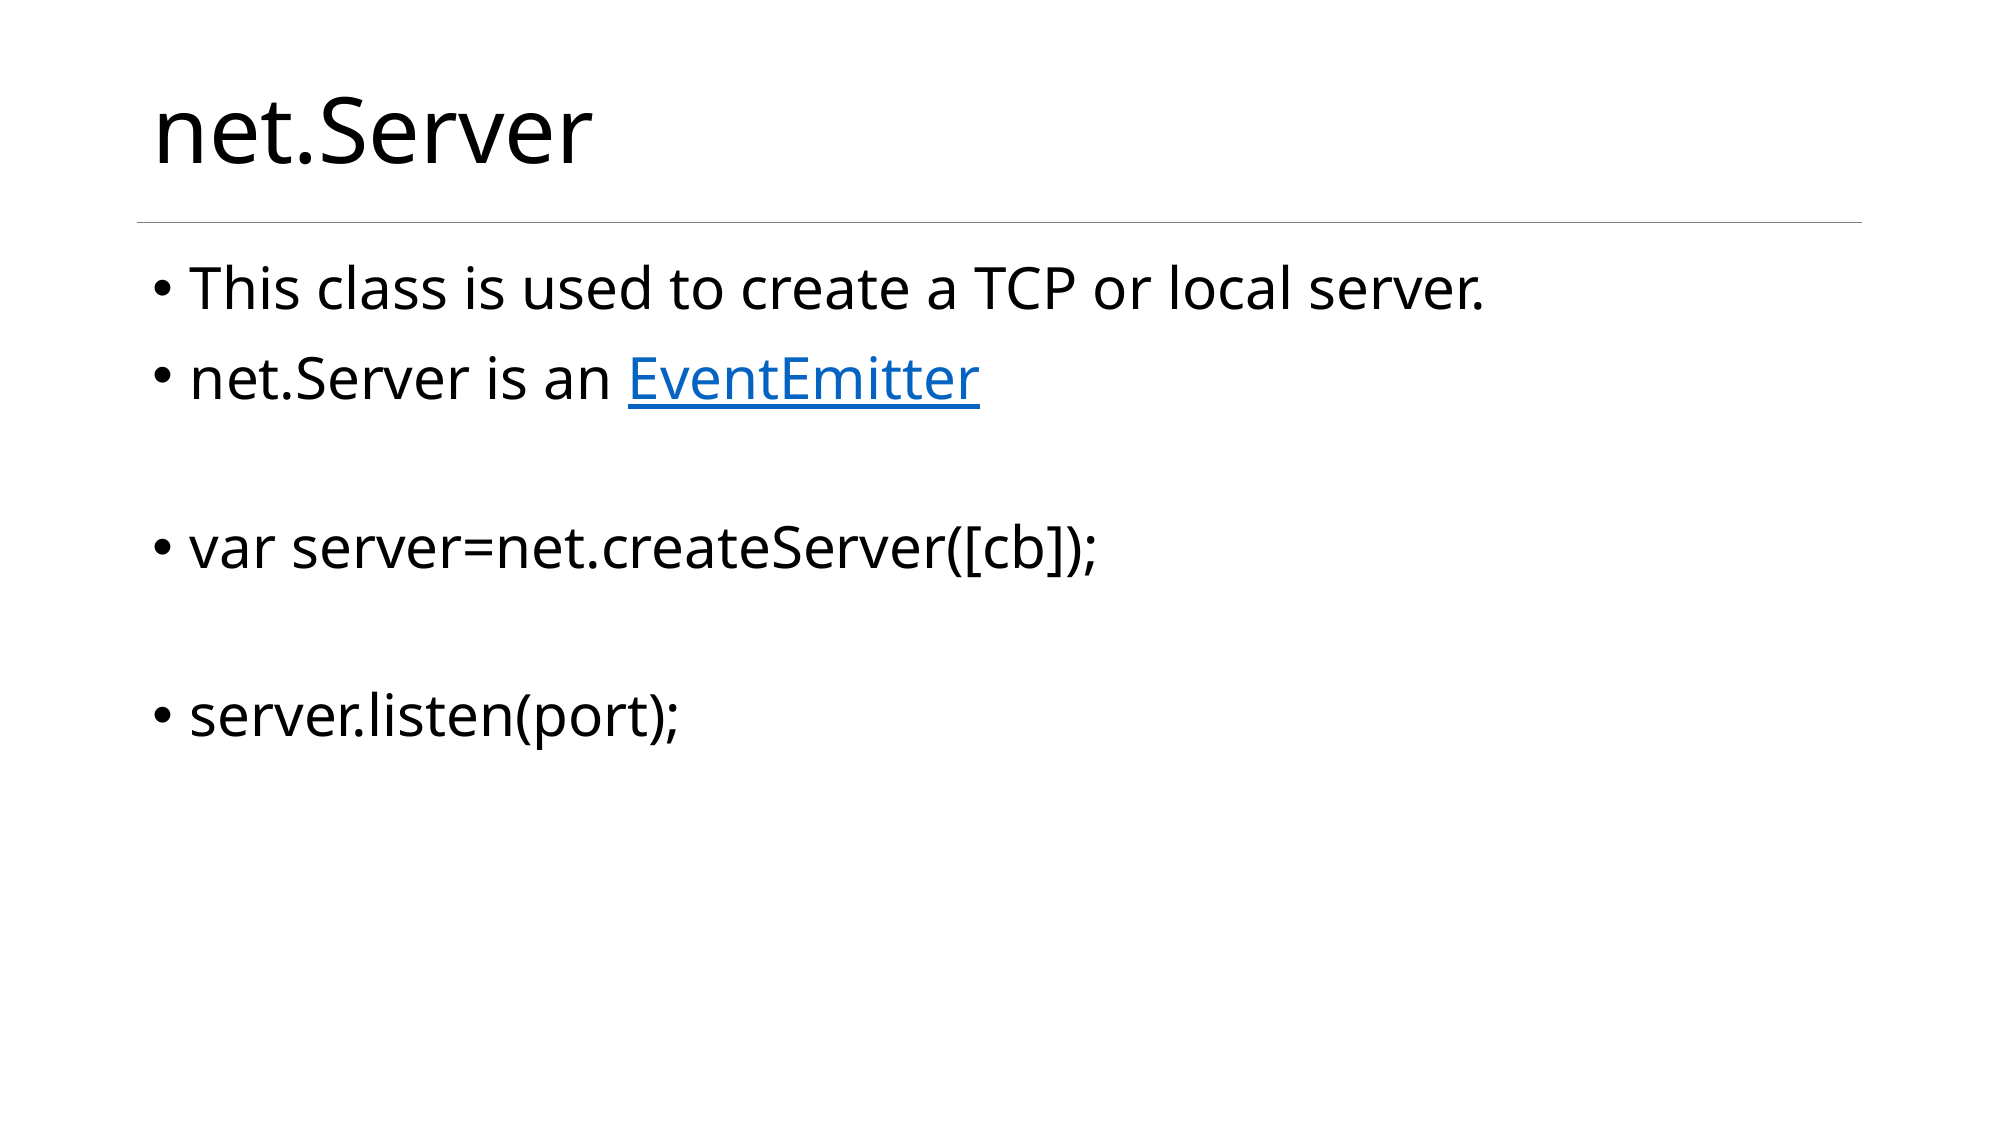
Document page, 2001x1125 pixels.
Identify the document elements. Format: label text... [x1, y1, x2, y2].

title net.Server [137, 44, 1863, 223]
list This class is used to create a TCP or local server. net.Server is an EventEmitter var server=net.createServer([cb]); server.listen(port); [137, 251, 1863, 1014]
